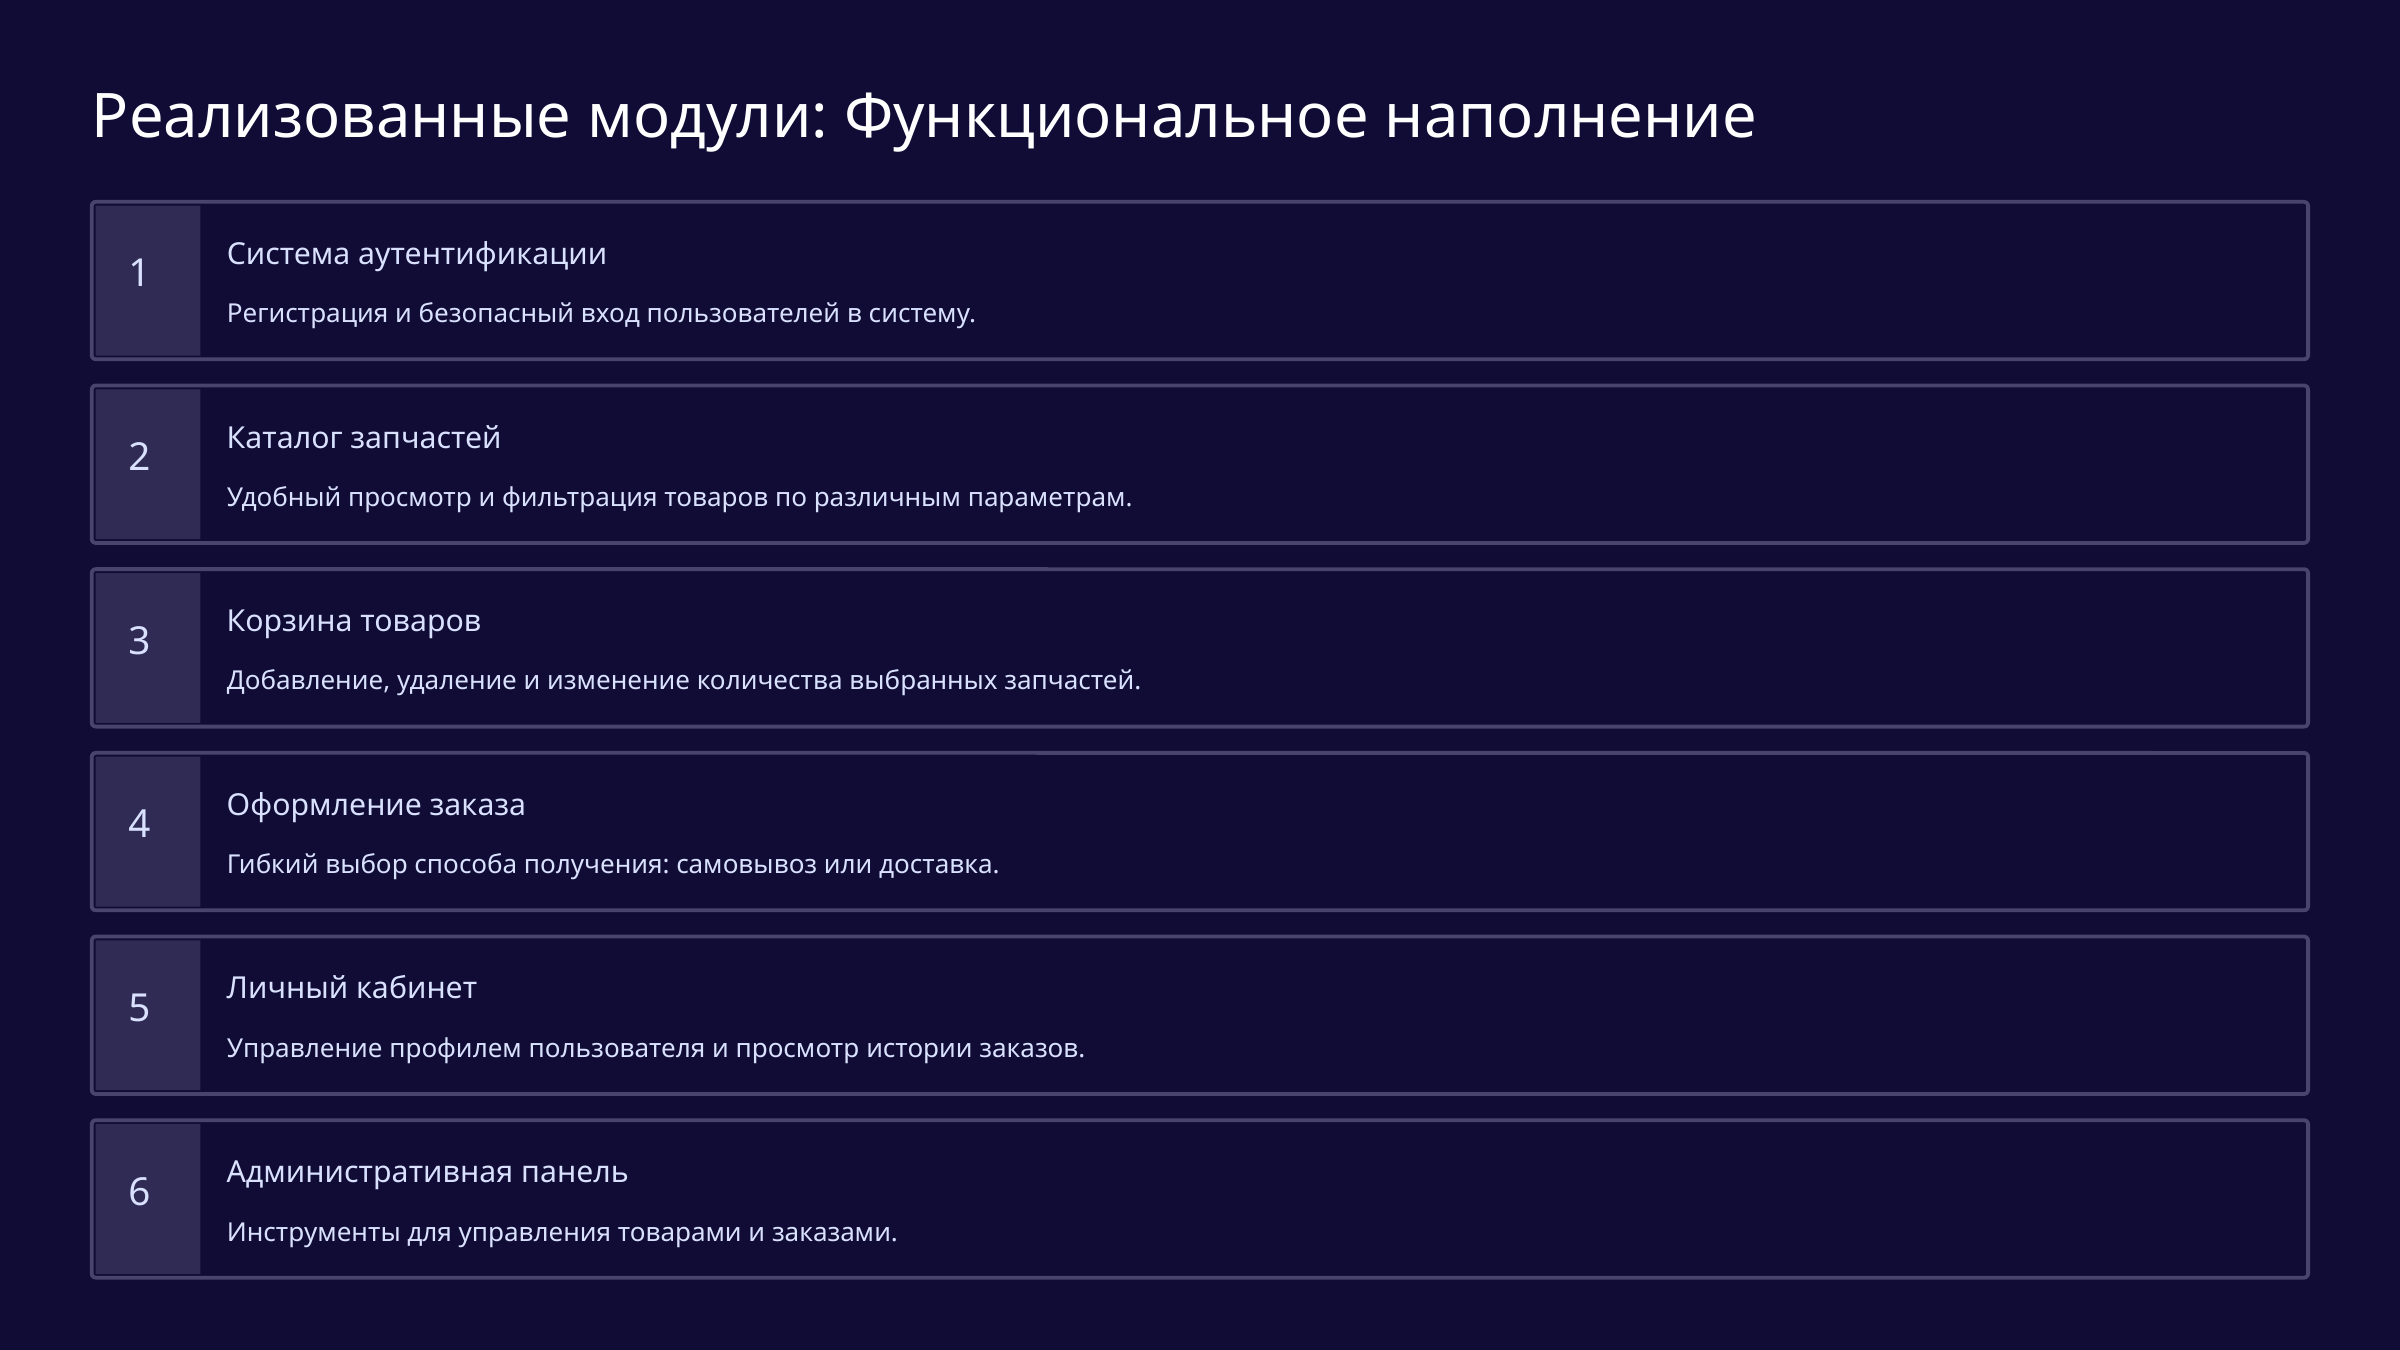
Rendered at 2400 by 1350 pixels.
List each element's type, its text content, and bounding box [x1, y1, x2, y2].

text_box [91, 752, 2309, 911]
text_box [95, 205, 201, 356]
text_box Каталог запчастей [226, 415, 536, 455]
text_box Регистрация и безопасный вход пользователей в систему. [226, 286, 2279, 329]
text_box 1 [128, 256, 168, 306]
text_box Управление профилем пользователя и просмотр истории заказов. [226, 1020, 2279, 1063]
text_box Система аутентификации [226, 231, 611, 271]
text_box 2 [128, 439, 168, 489]
text_box Добавление, удаление и изменение количества выбранных запчастей. [226, 653, 2279, 696]
text_box [95, 389, 201, 540]
text_box Гибкий выбор способа получения: самовывоз или доставка. [226, 837, 2279, 880]
text_box Личный кабинет [226, 966, 536, 1006]
text_box Административная панель [226, 1150, 633, 1189]
text_box 4 [128, 807, 168, 857]
text_box [91, 385, 2309, 543]
text_box [95, 573, 201, 723]
text_box [95, 940, 201, 1091]
text_box Инструменты для управления товарами и заказами. [226, 1204, 2279, 1247]
text_box Корзина товаров [226, 599, 536, 638]
text_box [95, 756, 201, 907]
text_box [91, 569, 2309, 727]
text_box [95, 1123, 201, 1274]
text_box 3 [128, 623, 168, 673]
text_box [91, 936, 2309, 1094]
text_box Реализованные модули: Функциональное наполнение [91, 72, 1739, 150]
text_box 6 [128, 1174, 168, 1224]
text_box Удобный просмотр и фильтрация товаров по различным параметрам. [226, 469, 2279, 512]
text_box [91, 1120, 2309, 1278]
text_box Оформление заказа [226, 782, 536, 822]
text_box [91, 201, 2309, 360]
text_box 5 [128, 990, 168, 1040]
